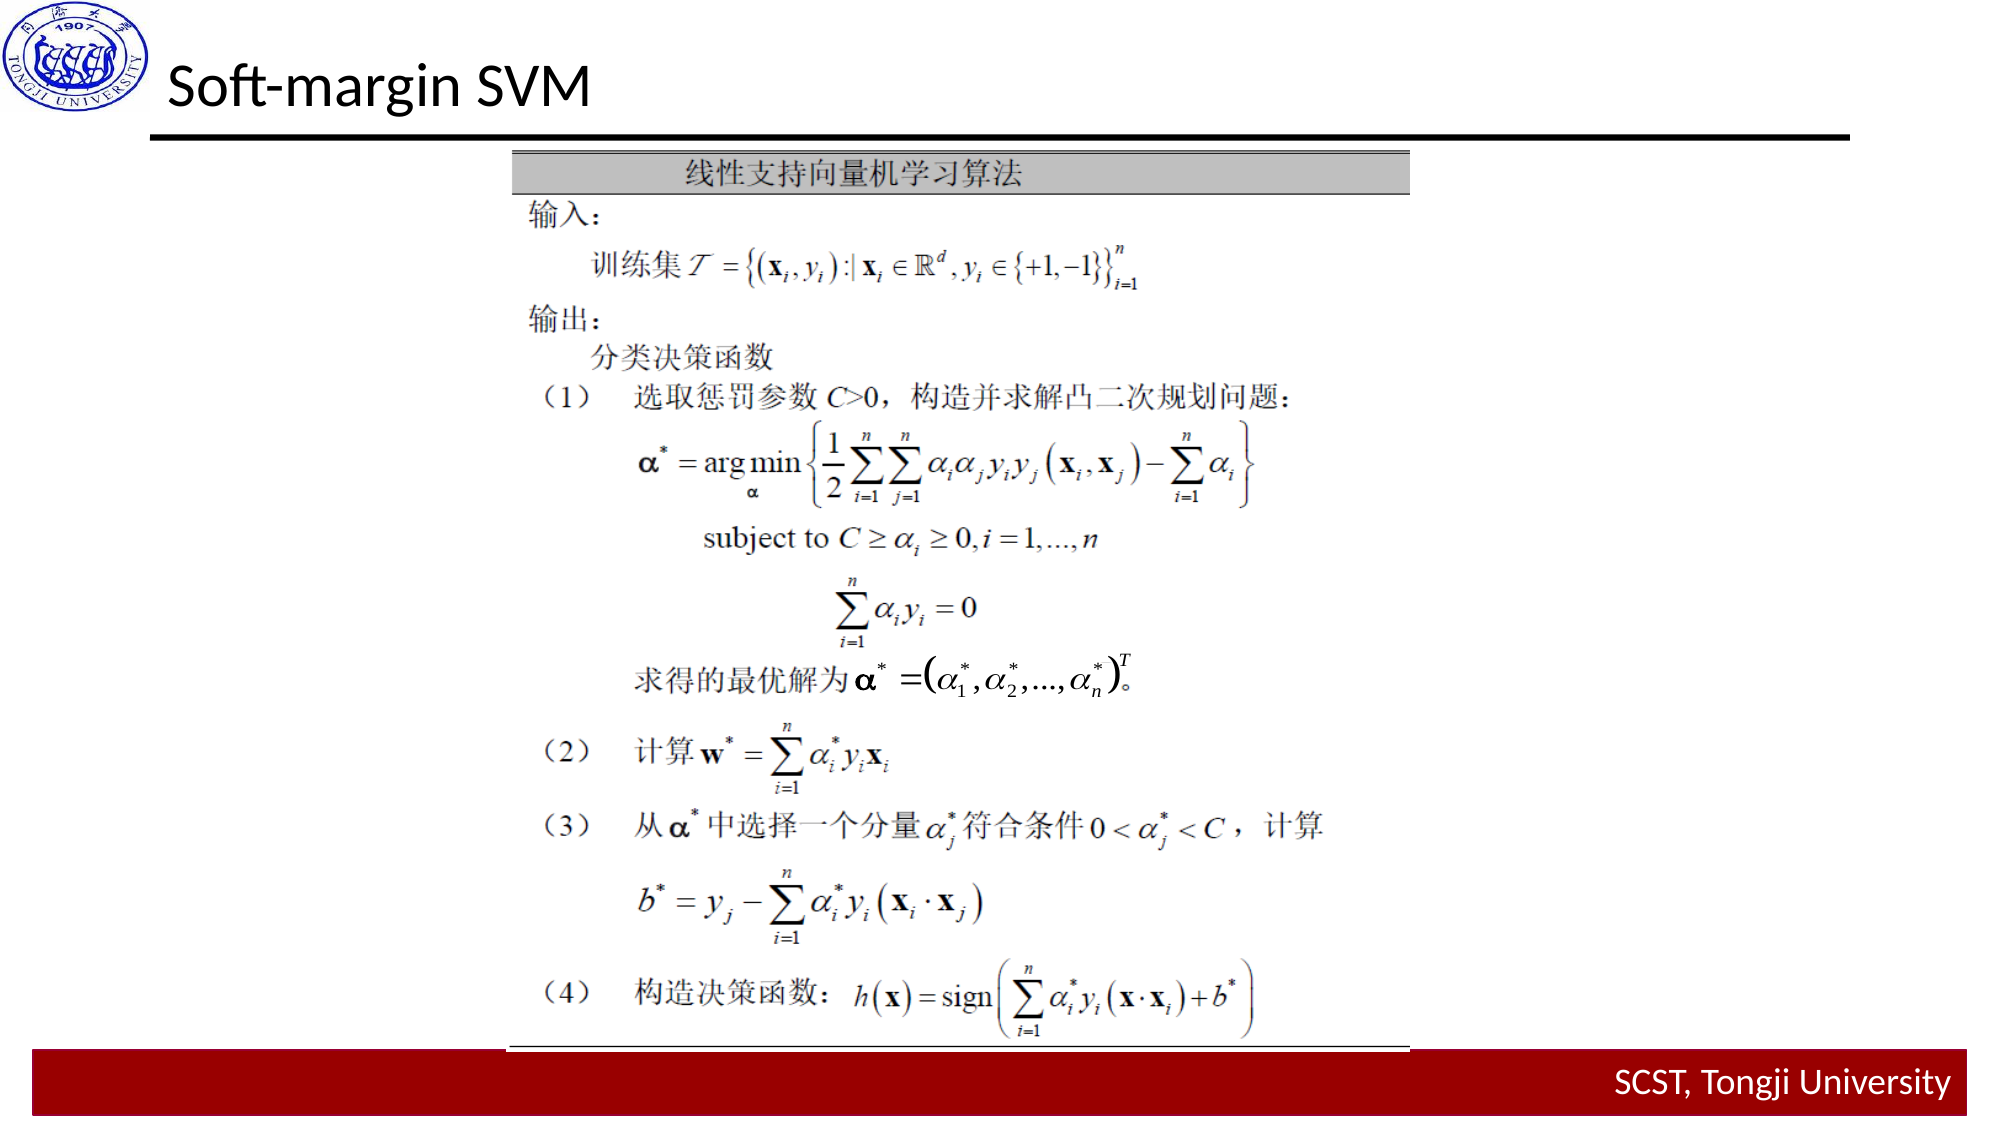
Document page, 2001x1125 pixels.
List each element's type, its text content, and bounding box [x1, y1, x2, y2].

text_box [849, 645, 1138, 712]
title Soft-margin SVM [152, 12, 1491, 150]
picture [0, 0, 150, 112]
picture [506, 142, 1410, 1052]
